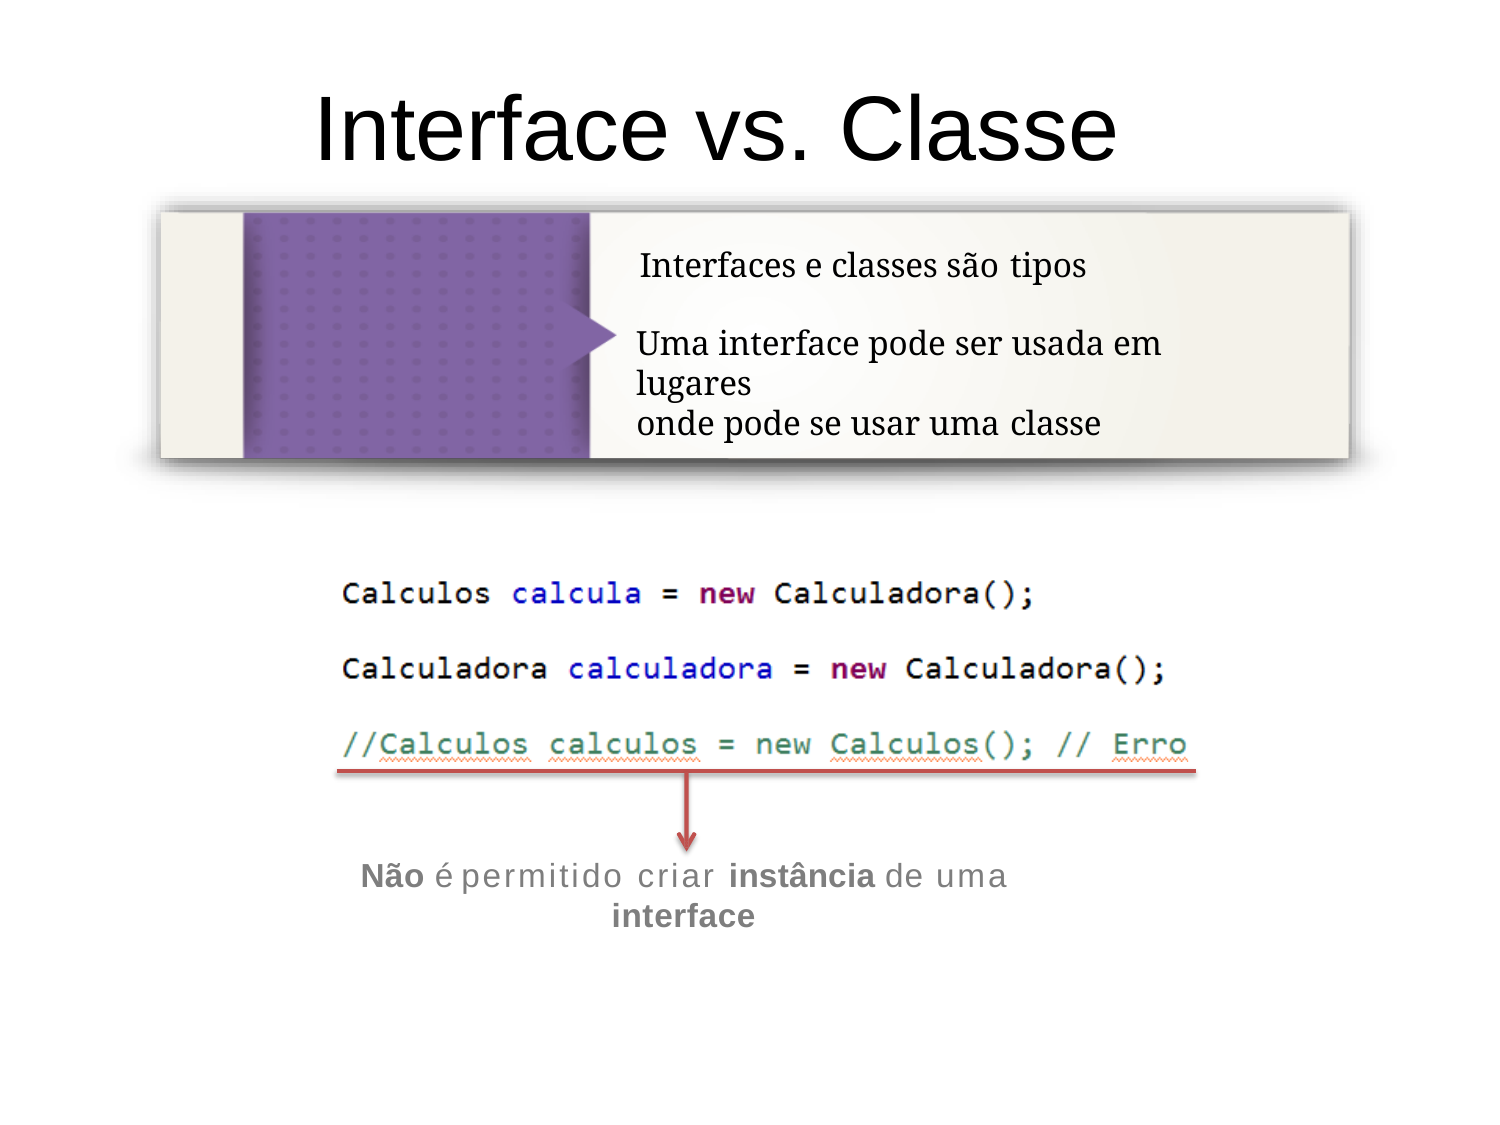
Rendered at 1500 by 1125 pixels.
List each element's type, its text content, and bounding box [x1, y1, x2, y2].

title Interface vs. Classe [187, 27, 1244, 128]
text_box Não é permitido criar instância de uma interface [345, 881, 1022, 935]
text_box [22, 128, 1489, 563]
text_box [342, 580, 1189, 762]
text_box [330, 766, 1201, 881]
